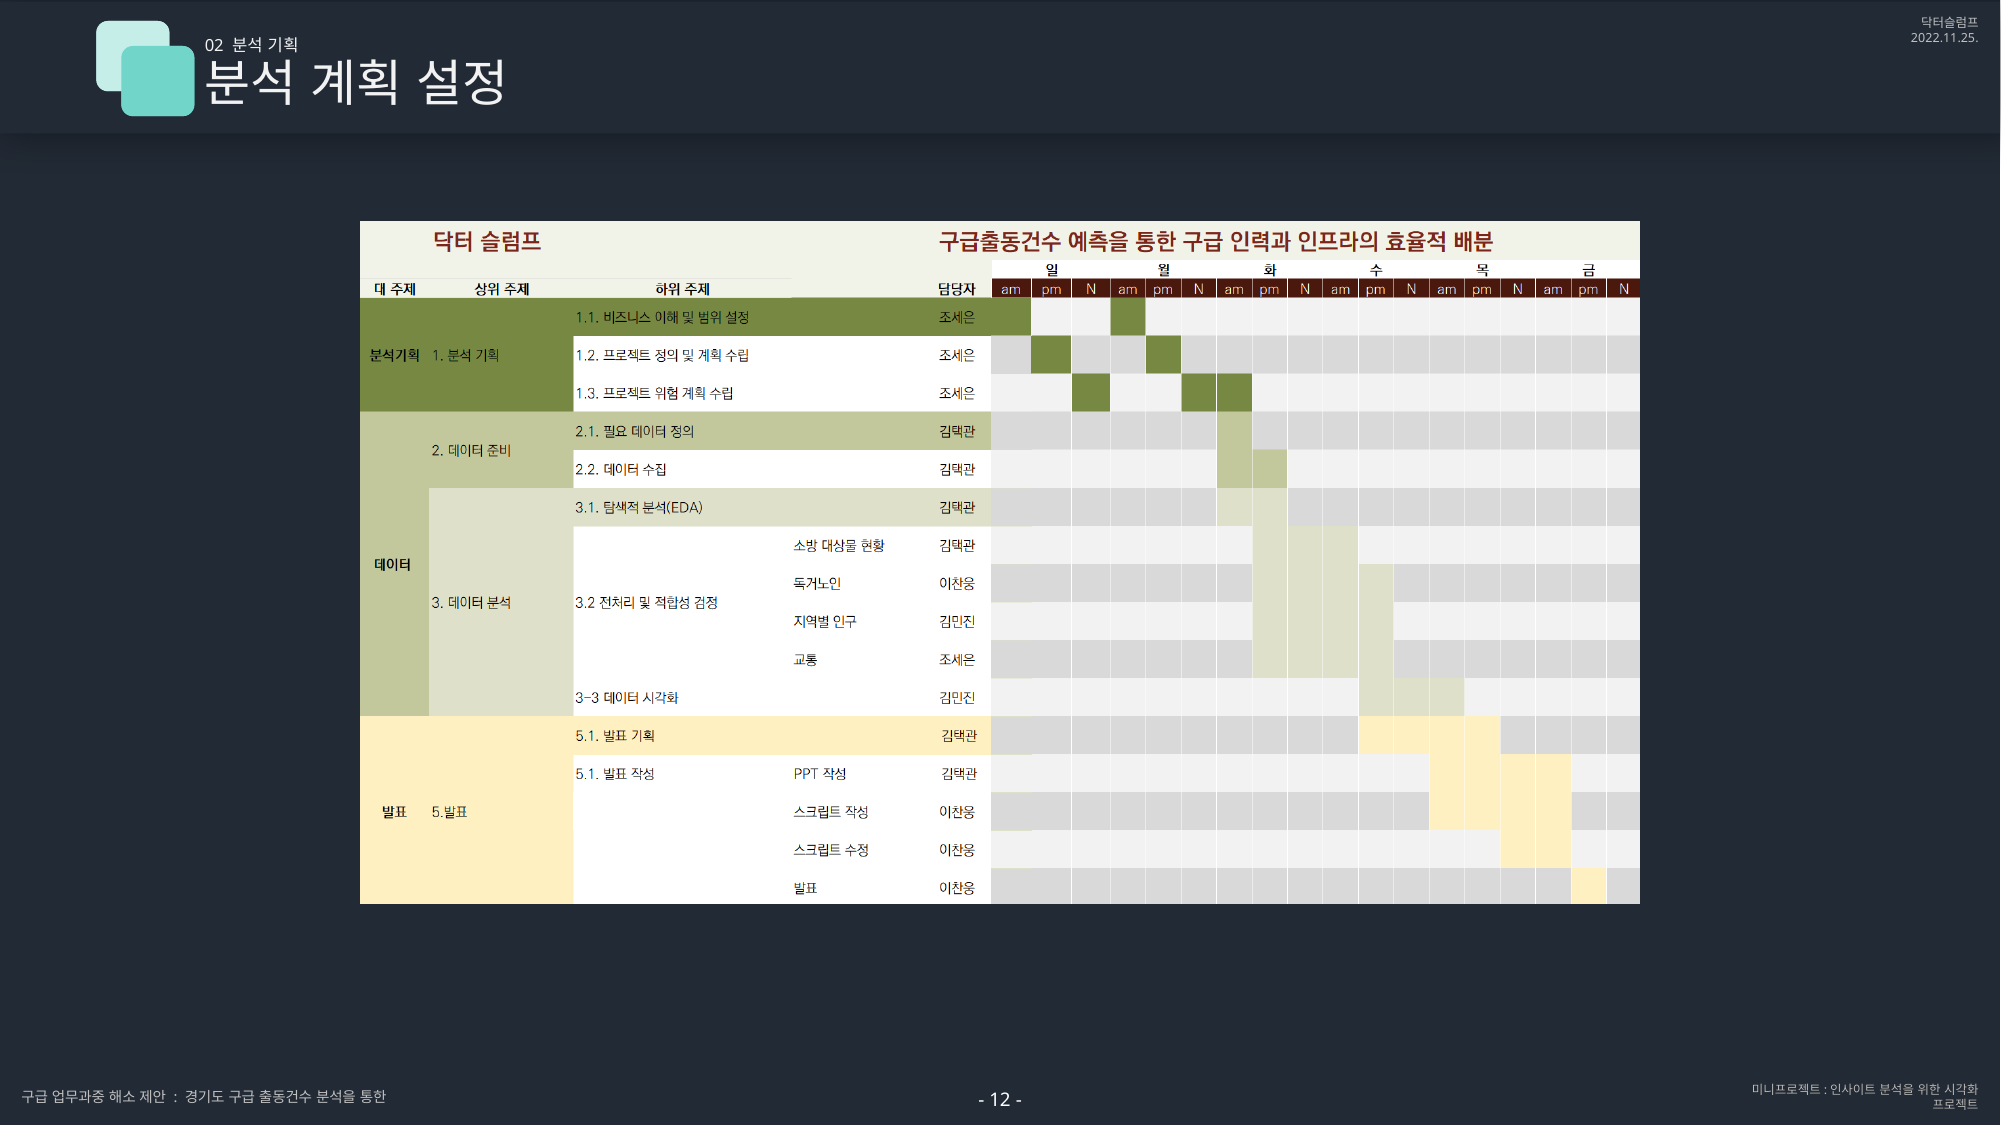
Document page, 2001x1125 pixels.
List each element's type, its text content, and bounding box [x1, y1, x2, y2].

list 분석 계획 설정 [204, 55, 757, 112]
text_box [120, 44, 196, 118]
list 02 분석 기획 [204, 34, 757, 55]
text_box - 12 - [978, 1087, 1022, 1111]
picture [360, 221, 1640, 904]
text_box [95, 19, 171, 93]
